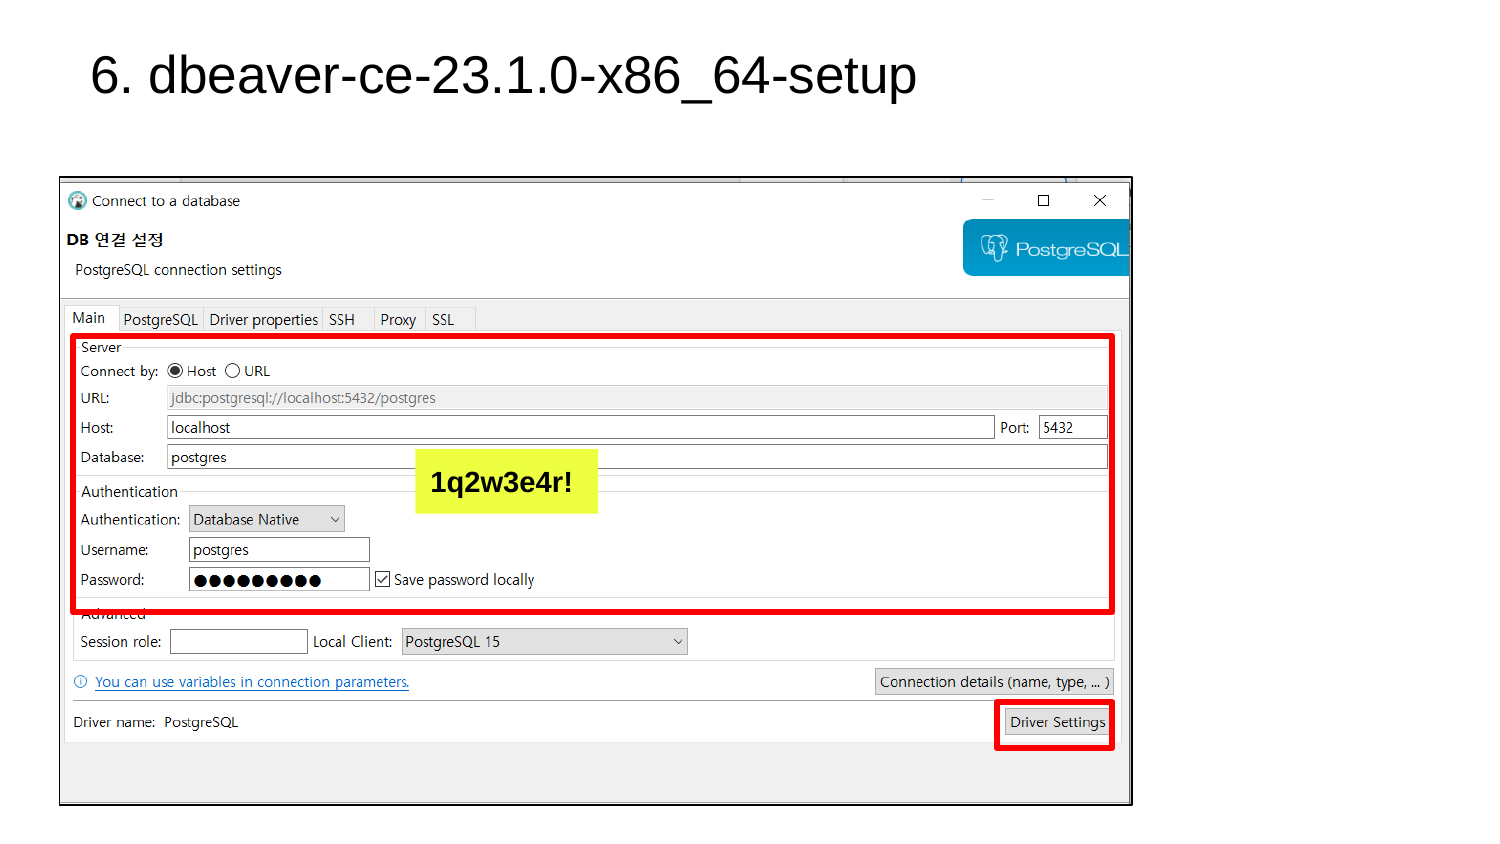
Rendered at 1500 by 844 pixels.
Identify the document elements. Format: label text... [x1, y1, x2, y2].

picture [59, 177, 1132, 805]
title 6. dbeaver-ce-23.1.0-x86_64-setup [60, 26, 1458, 120]
